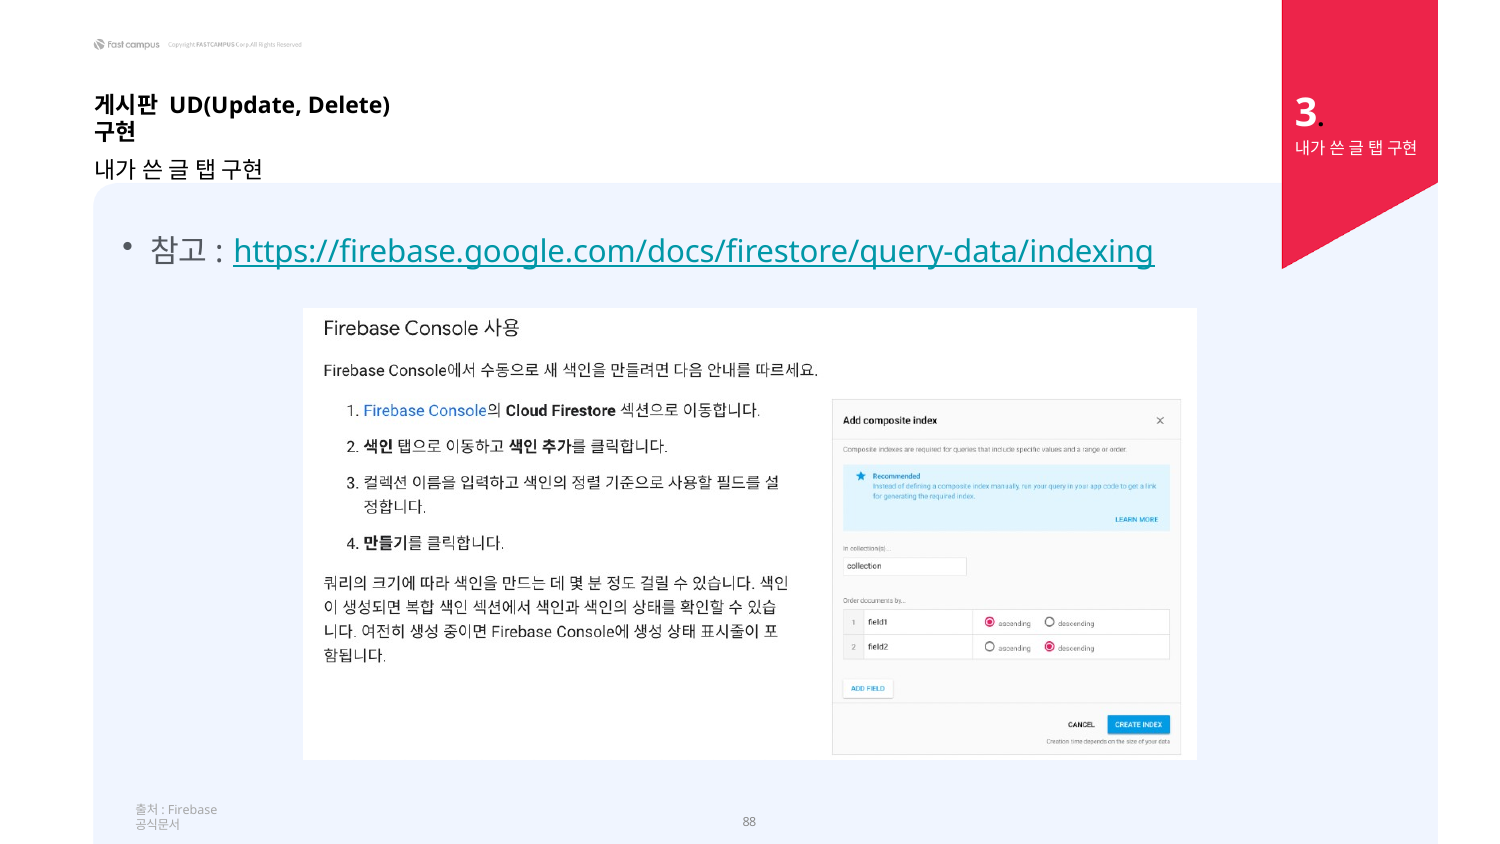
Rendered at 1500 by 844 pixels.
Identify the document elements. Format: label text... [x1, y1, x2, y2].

text_box 게시판 UD(Update, Delete) 구현 내가 쓴 글 탭 구현 [92, 78, 430, 183]
picture [93, 0, 1438, 844]
text_box 참고: https://firebase.google.com/docs/firestore/query-data/indexing [120, 228, 1171, 269]
slide_number 87 [736, 811, 766, 844]
text_box 3. 내가 쓴 글 탭 구현 [1292, 76, 1420, 158]
text_box 출처: Firebase 공식문서 [133, 798, 265, 832]
